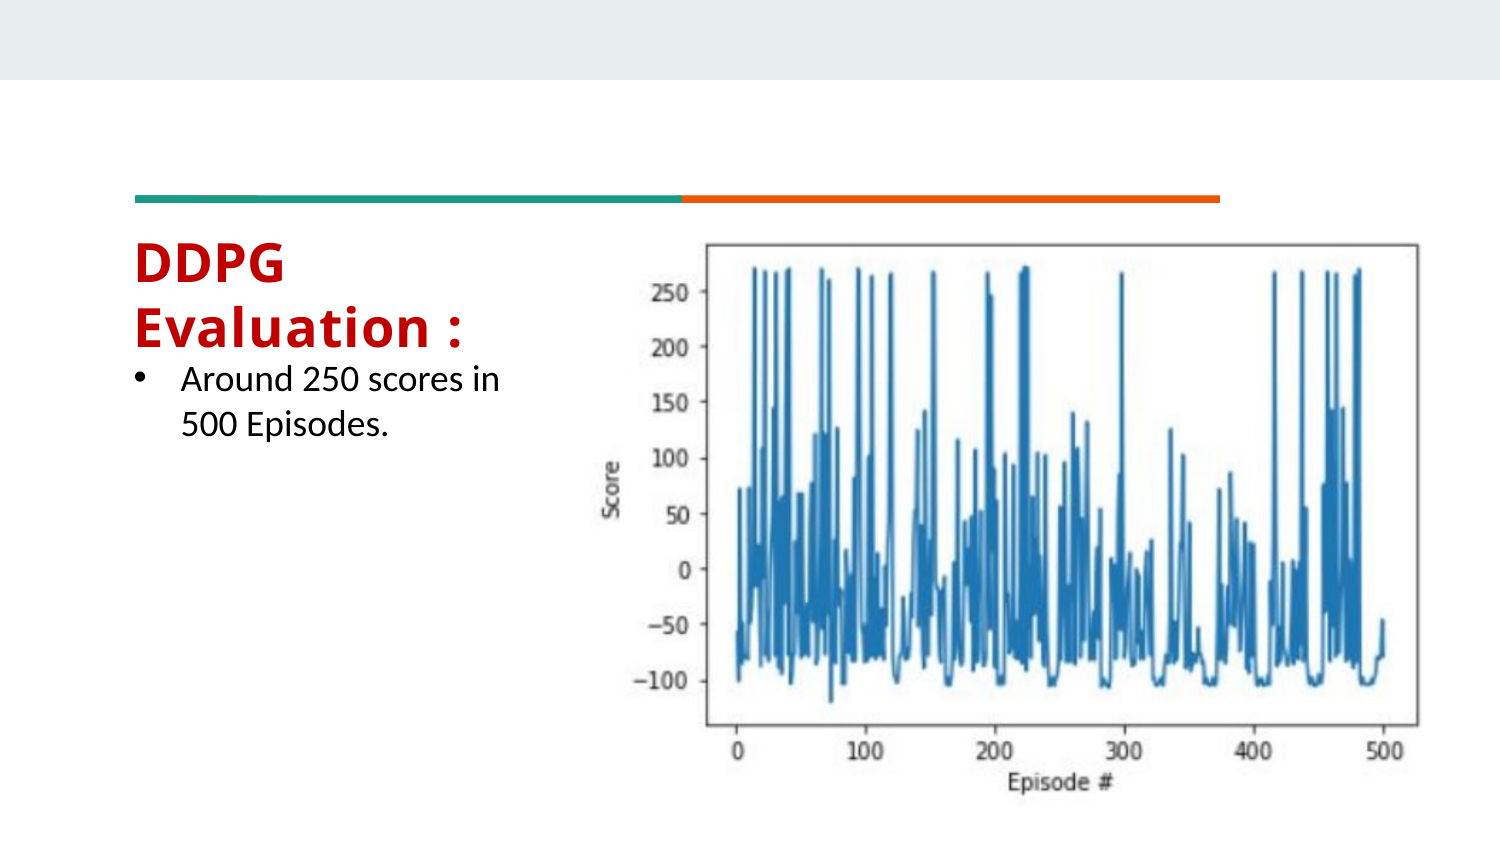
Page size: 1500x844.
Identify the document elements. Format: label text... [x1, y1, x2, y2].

title DDPG Evaluation : [131, 226, 557, 351]
text_box [0, 0, 1500, 80]
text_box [134, 195, 1221, 204]
text_box Around 250 scores in 500 Episodes. [131, 351, 557, 444]
picture [562, 202, 1500, 819]
